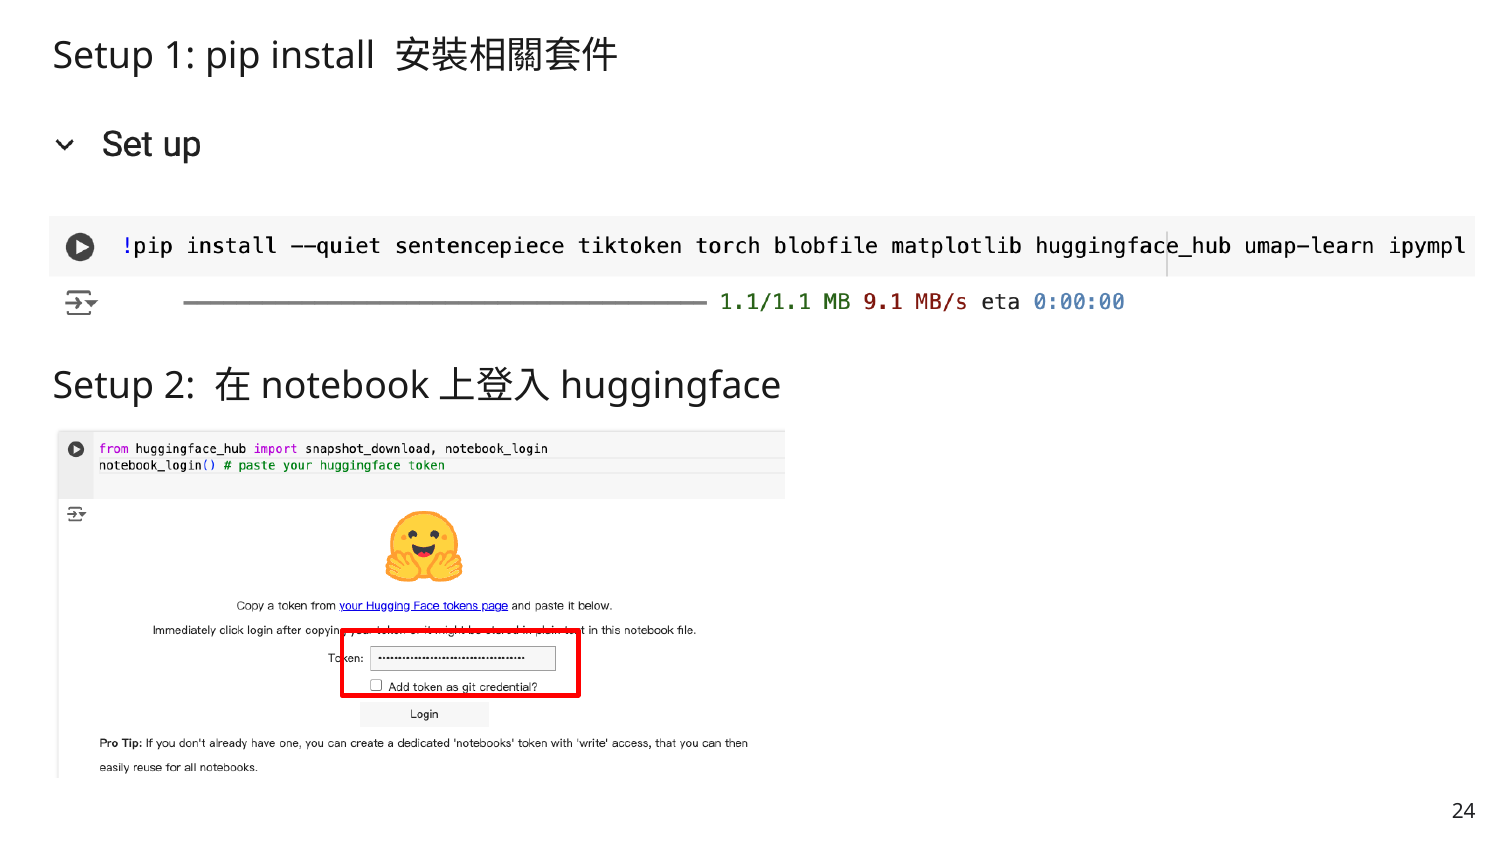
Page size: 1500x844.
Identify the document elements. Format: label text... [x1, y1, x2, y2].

picture [24, 93, 1476, 316]
text_box Setup 2: 在notebook上登入huggingface [37, 346, 943, 438]
picture [52, 421, 786, 779]
slide_number ‹#› [1400, 779, 1491, 844]
text_box Setup 1: pip install 安裝相關套件 [37, 16, 943, 91]
